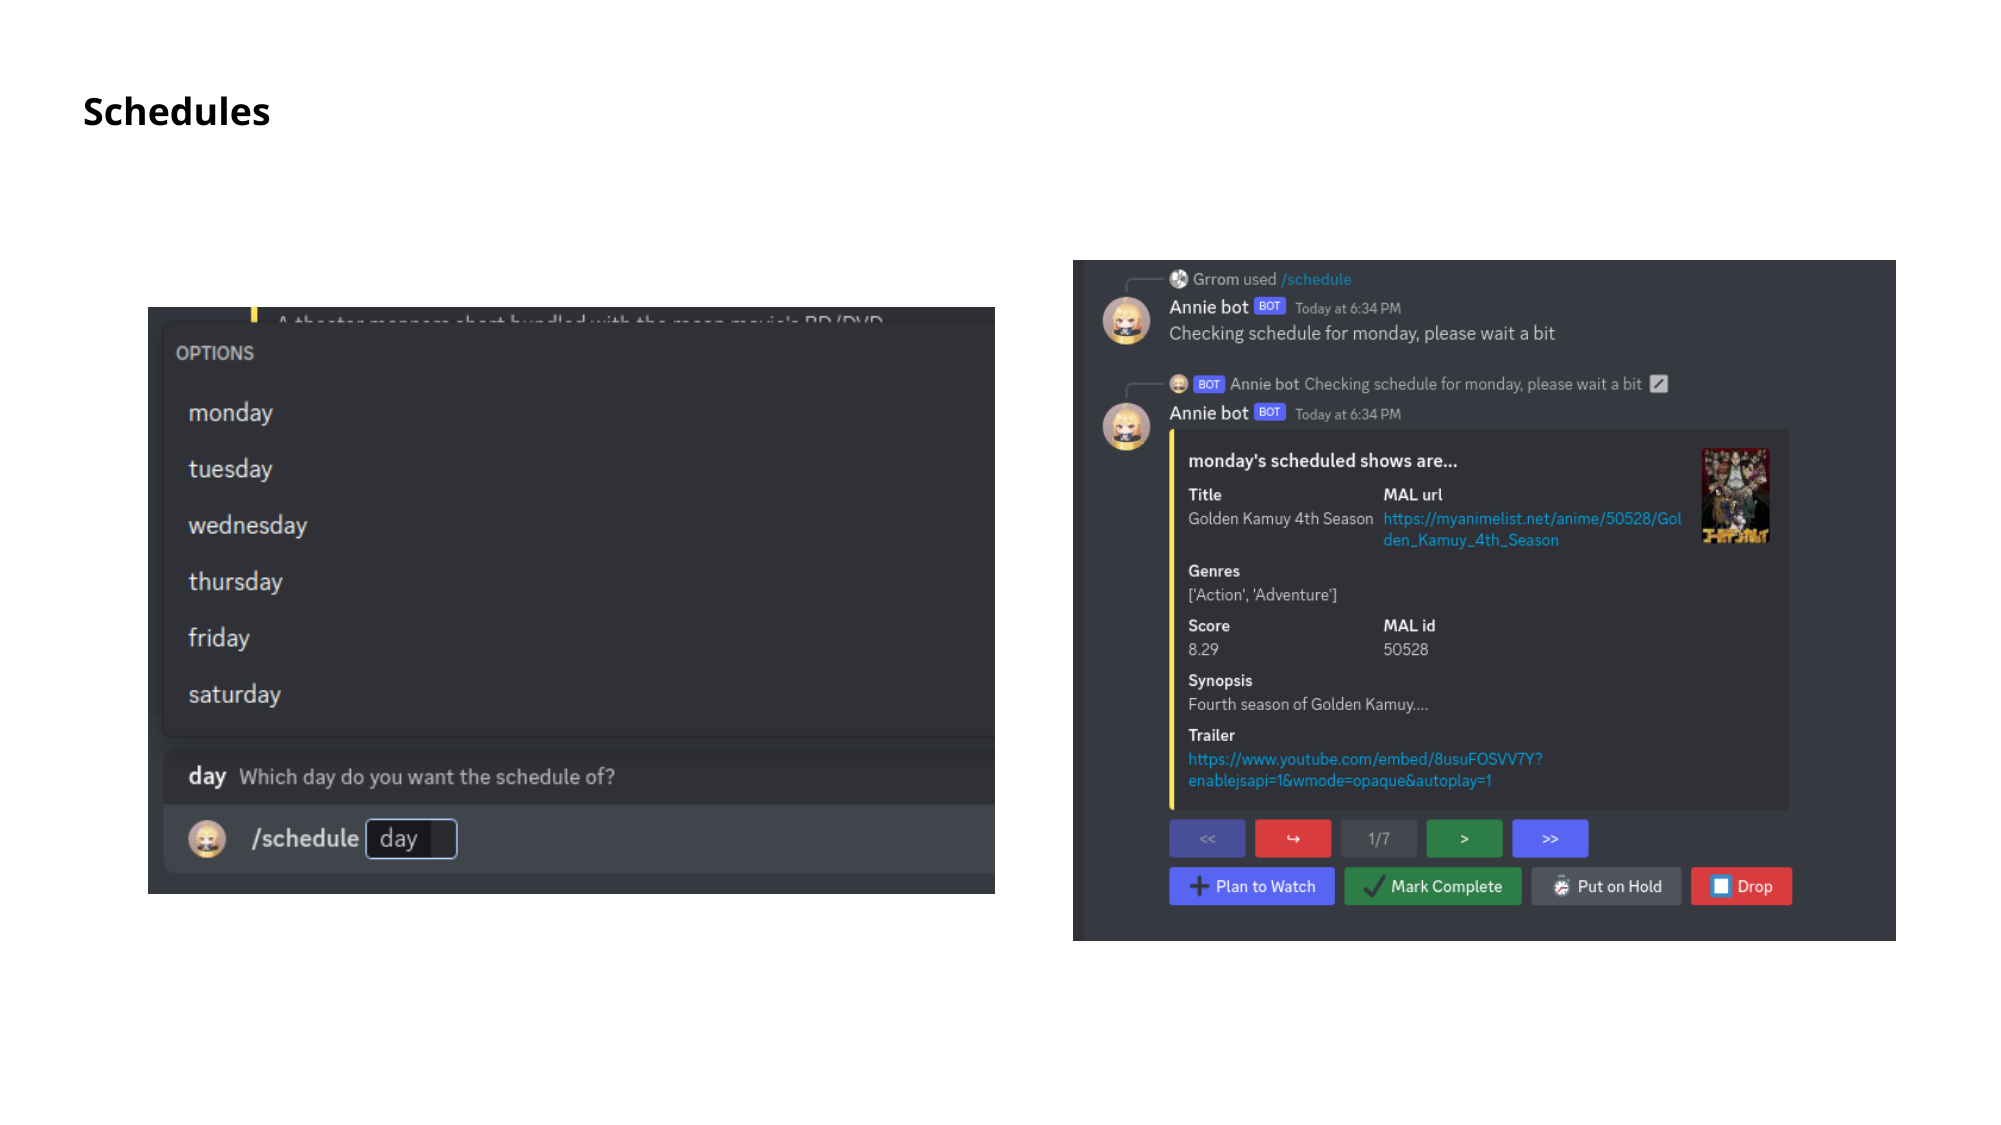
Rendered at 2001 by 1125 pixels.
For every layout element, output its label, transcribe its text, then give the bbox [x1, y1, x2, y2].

picture [148, 307, 995, 894]
picture [1073, 260, 1896, 941]
text_box Schedules [68, 80, 286, 140]
